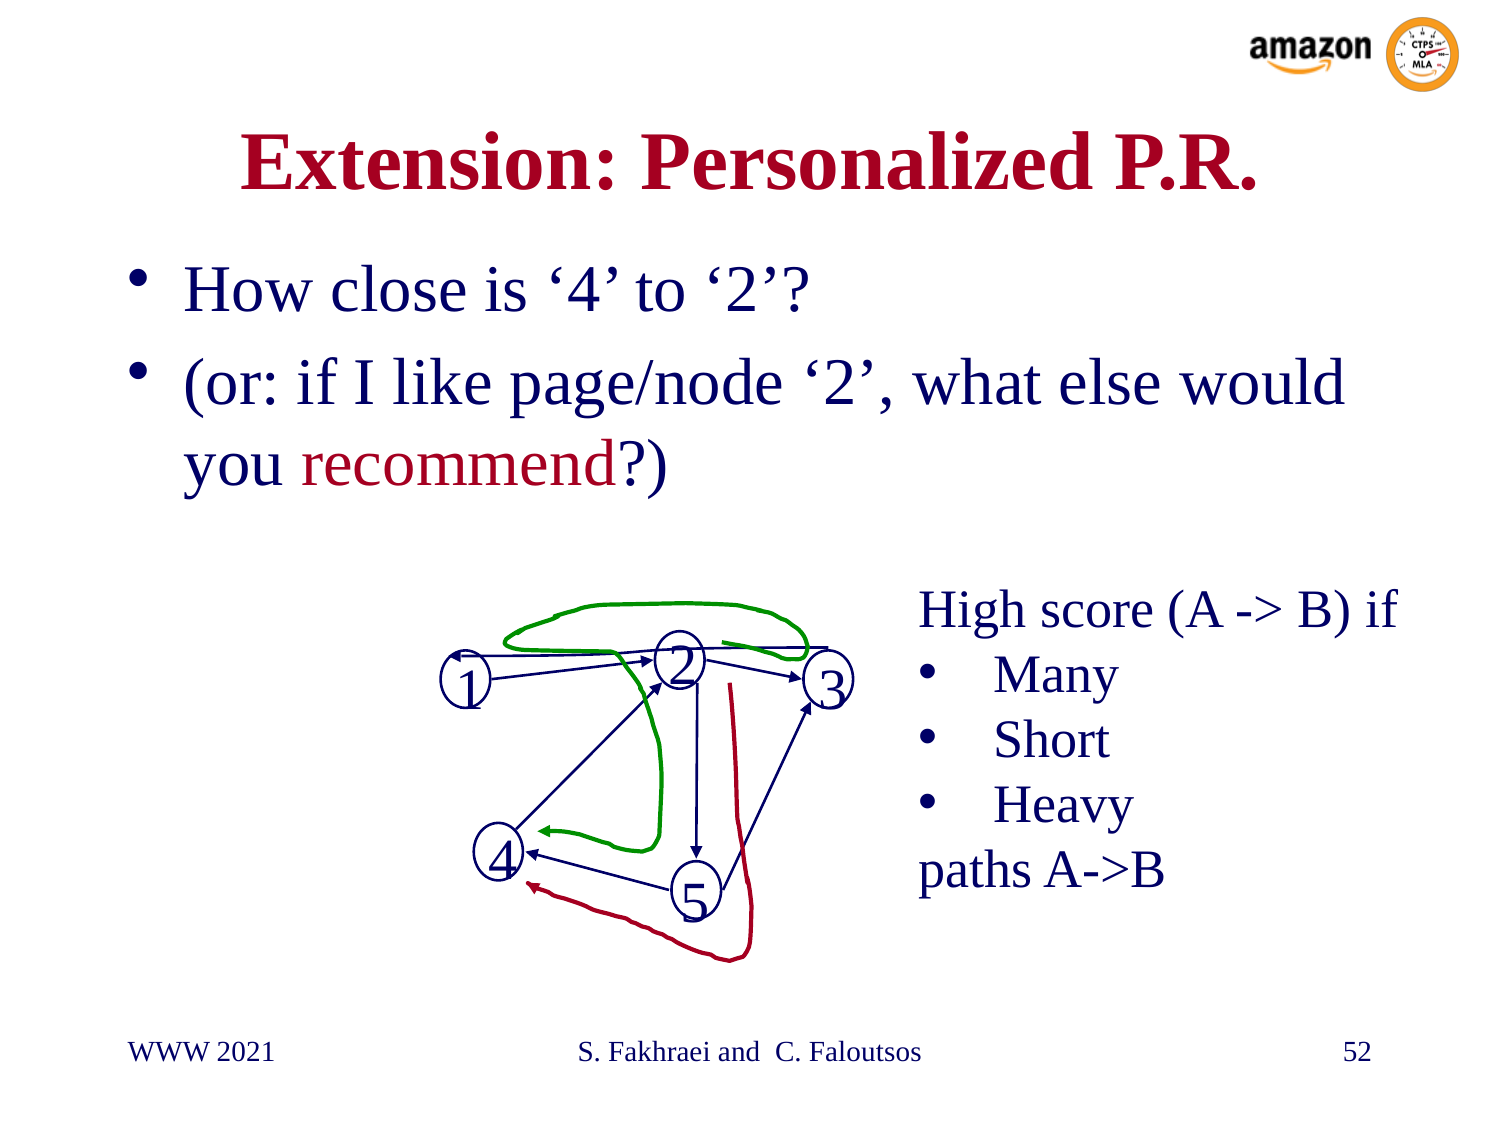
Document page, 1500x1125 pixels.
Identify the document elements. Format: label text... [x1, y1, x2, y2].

text_box [693, 950, 748, 961]
text_box [554, 603, 779, 617]
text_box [440, 618, 863, 942]
list How close is ‘4’ to ‘2’? (or: if I like page/node ‘2’, what else would you recommend?) [112, 237, 1388, 1001]
text_box High score (A -> B) if Many Short Heavy paths A->B [903, 566, 1478, 906]
title Extension: Personalized P.R. [112, 99, 1388, 213]
footer S. Fakhraei and C. Faloutsos [512, 1024, 988, 1101]
slide_number WWW 2021 [112, 1024, 426, 1101]
slide_number 52 [1074, 1024, 1388, 1101]
picture [1239, 16, 1460, 93]
